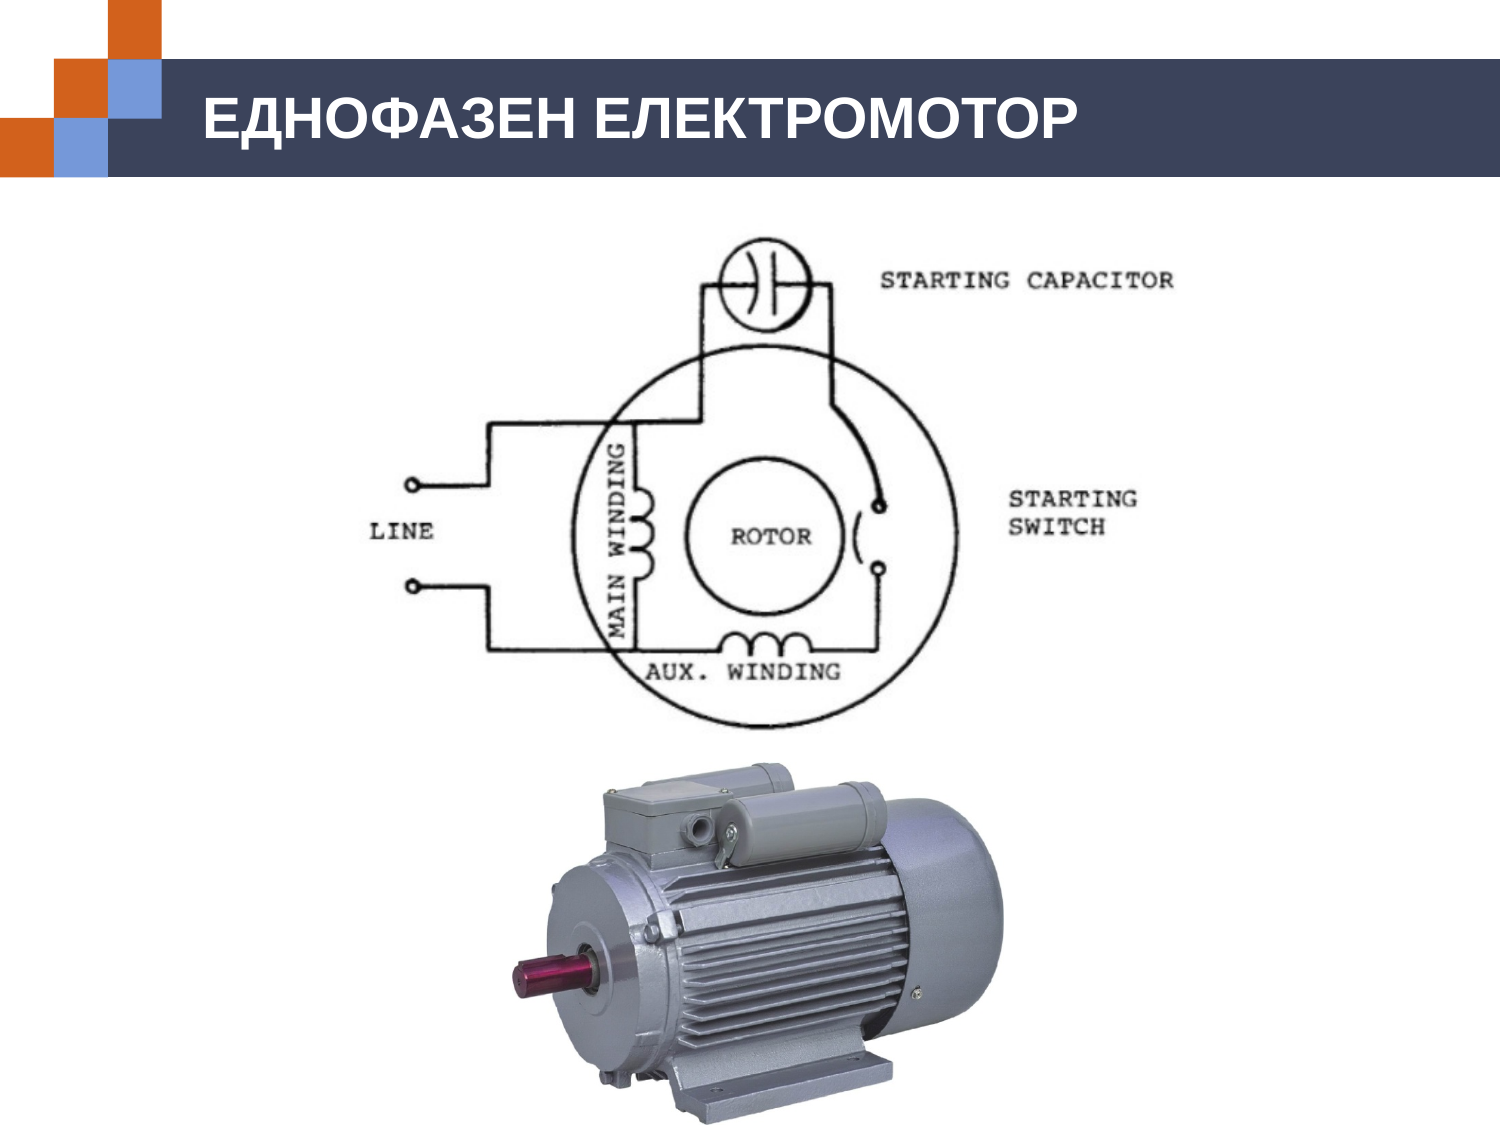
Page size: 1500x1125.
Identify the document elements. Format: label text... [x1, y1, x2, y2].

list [312, 212, 1260, 738]
picture [512, 762, 1004, 1125]
title ЕДНОФАЗЕН ЕЛЕКТРОМОТОР [187, 74, 1401, 156]
